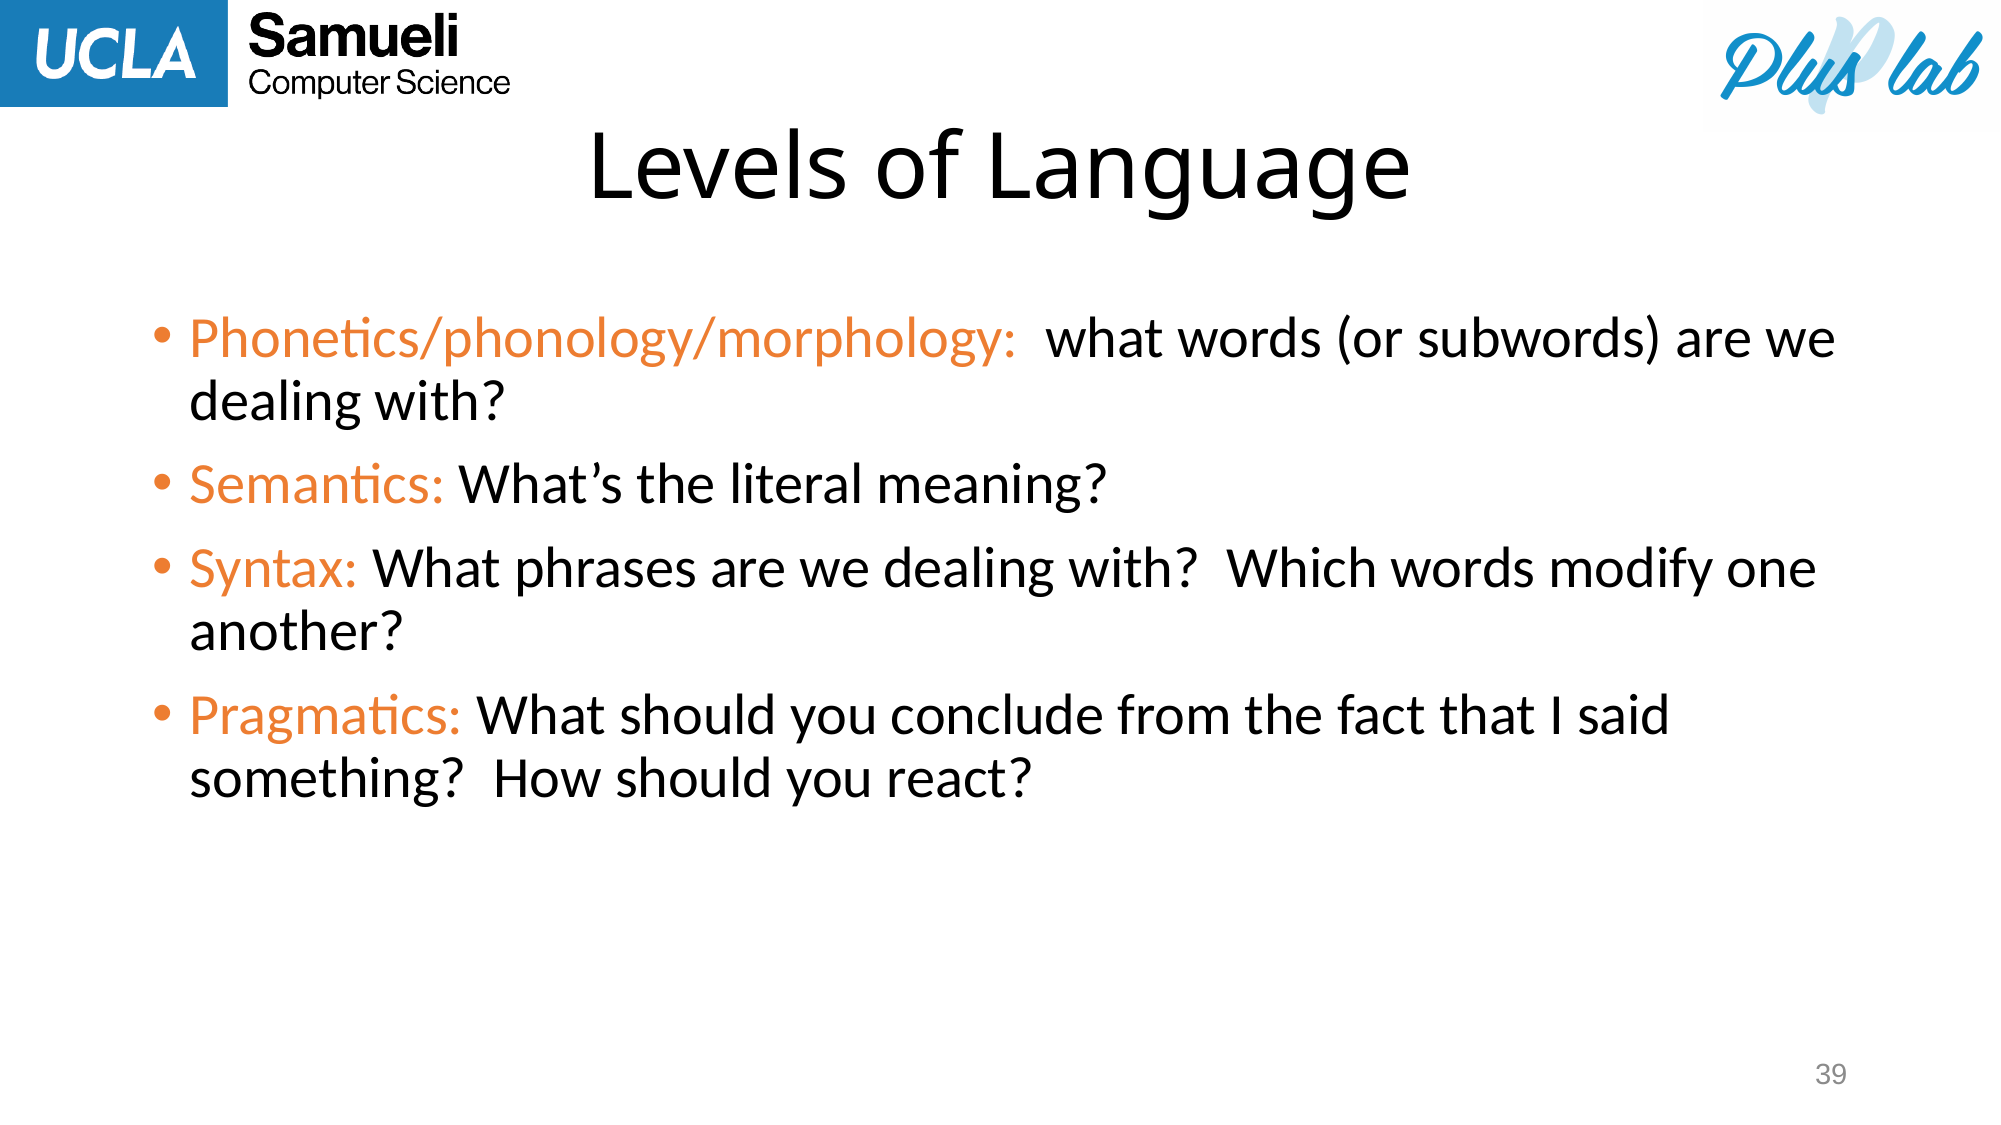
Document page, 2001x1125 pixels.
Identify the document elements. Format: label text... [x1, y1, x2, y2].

picture [0, 0, 510, 107]
picture [1703, 0, 2000, 132]
list Phonetics/phonology/morphology: what words (or subwords) are we dealing with? Semantics: What’s the literal meaning? Syntax: What phrases are we dealing with? Which words modify one another? Pragmatics: What should you conclude from the fact that I said something? How should you react? [137, 299, 1863, 1014]
title Levels of Language [137, 59, 1863, 278]
slide_number 39 [1412, 1042, 1863, 1103]
